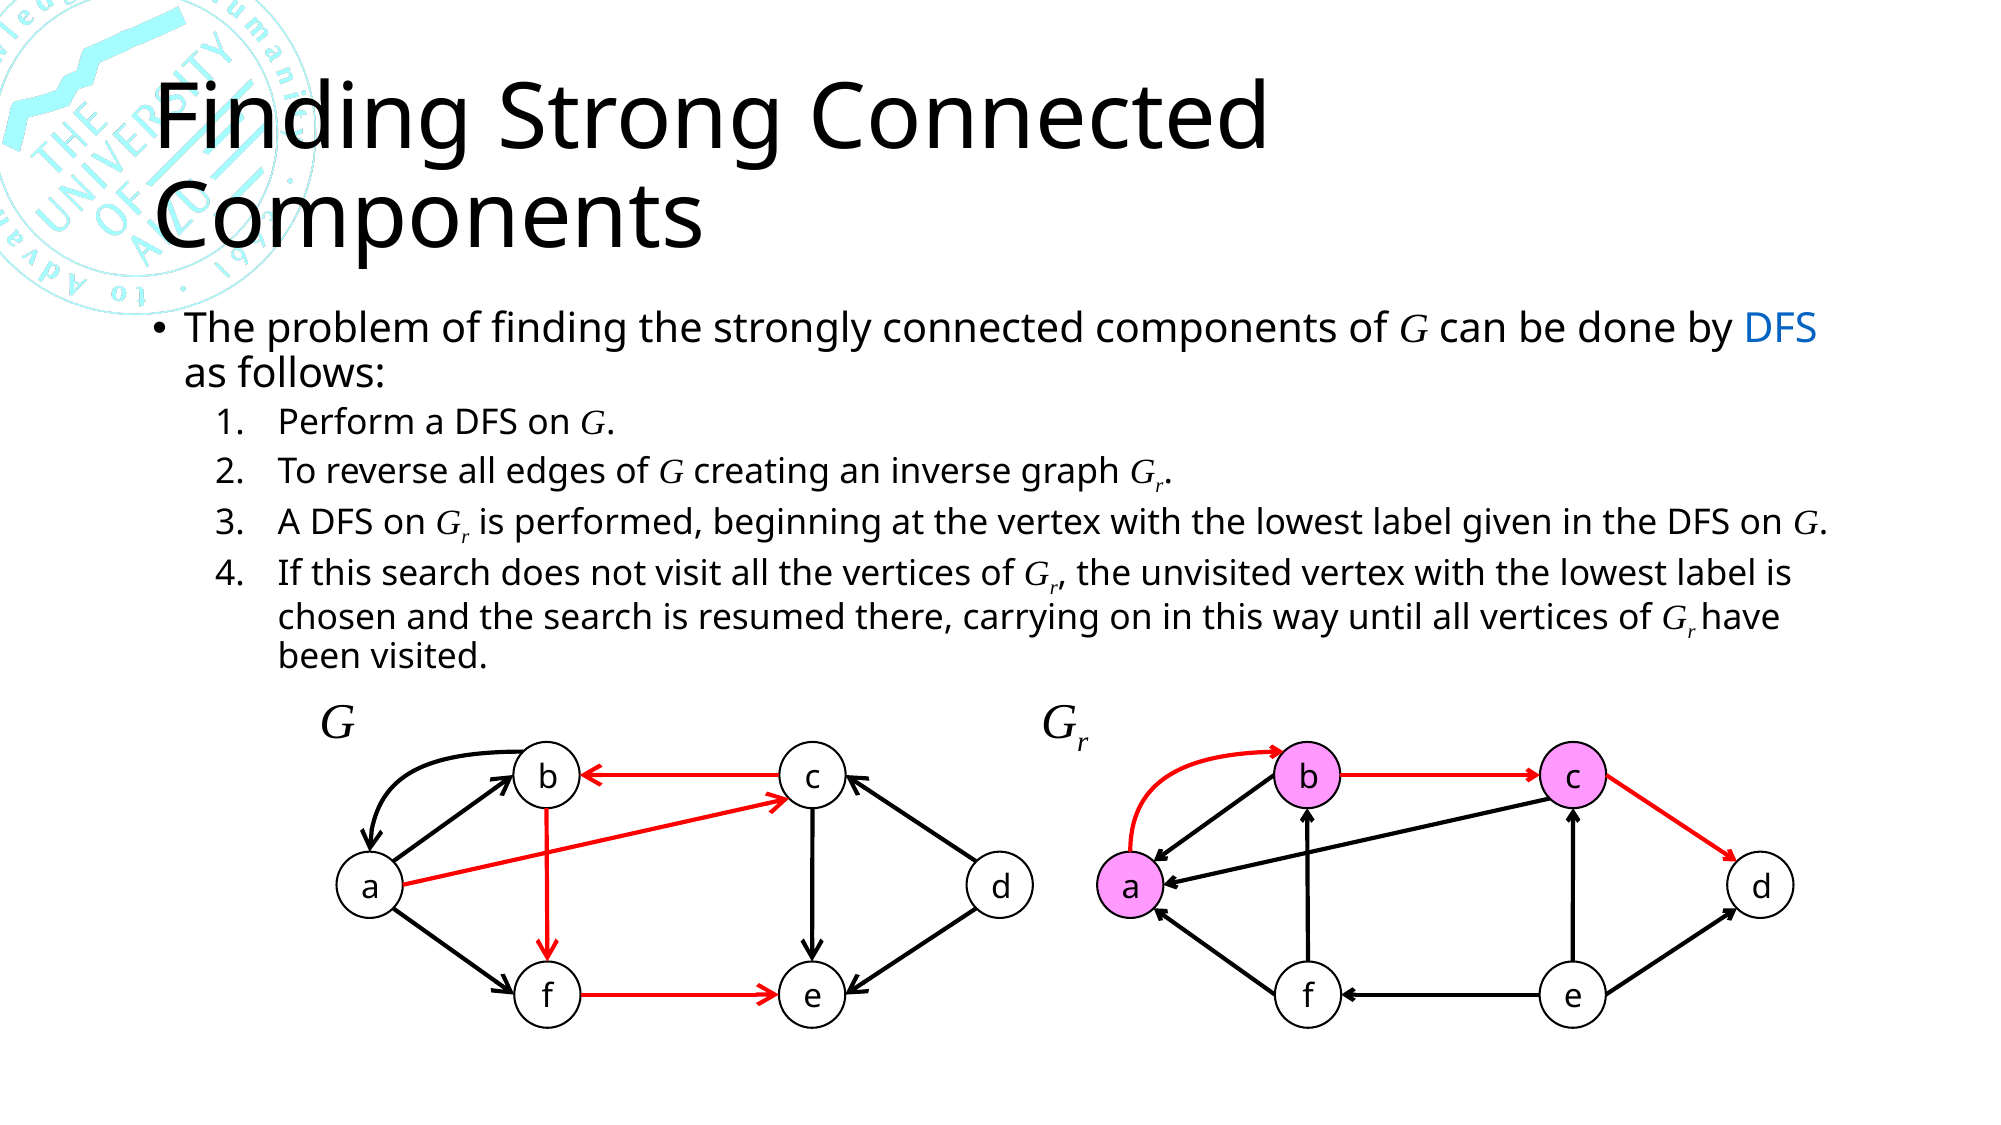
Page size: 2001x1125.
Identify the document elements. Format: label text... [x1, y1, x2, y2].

title Finding Strong Connected Components [137, 59, 1863, 278]
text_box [1097, 741, 1794, 1028]
text_box G [304, 681, 371, 756]
list The problem of finding the strongly connected components of G can be done by DFS as follows: Perform a DFS on G. To reverse all edges of G creating an inverse graph Gr. A DFS on Gr is performed, beginning at the vertex with the lowest label given in the DFS on G. If this search does not visit all the vertices of Gr, the unvisited vertex with the lowest label is chosen and the search is resumed there, carrying on in this way until all vertices of Gr have been visited. [137, 299, 1863, 695]
picture [0, 0, 342, 342]
text_box Gr [1026, 681, 1104, 765]
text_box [336, 741, 1033, 1028]
